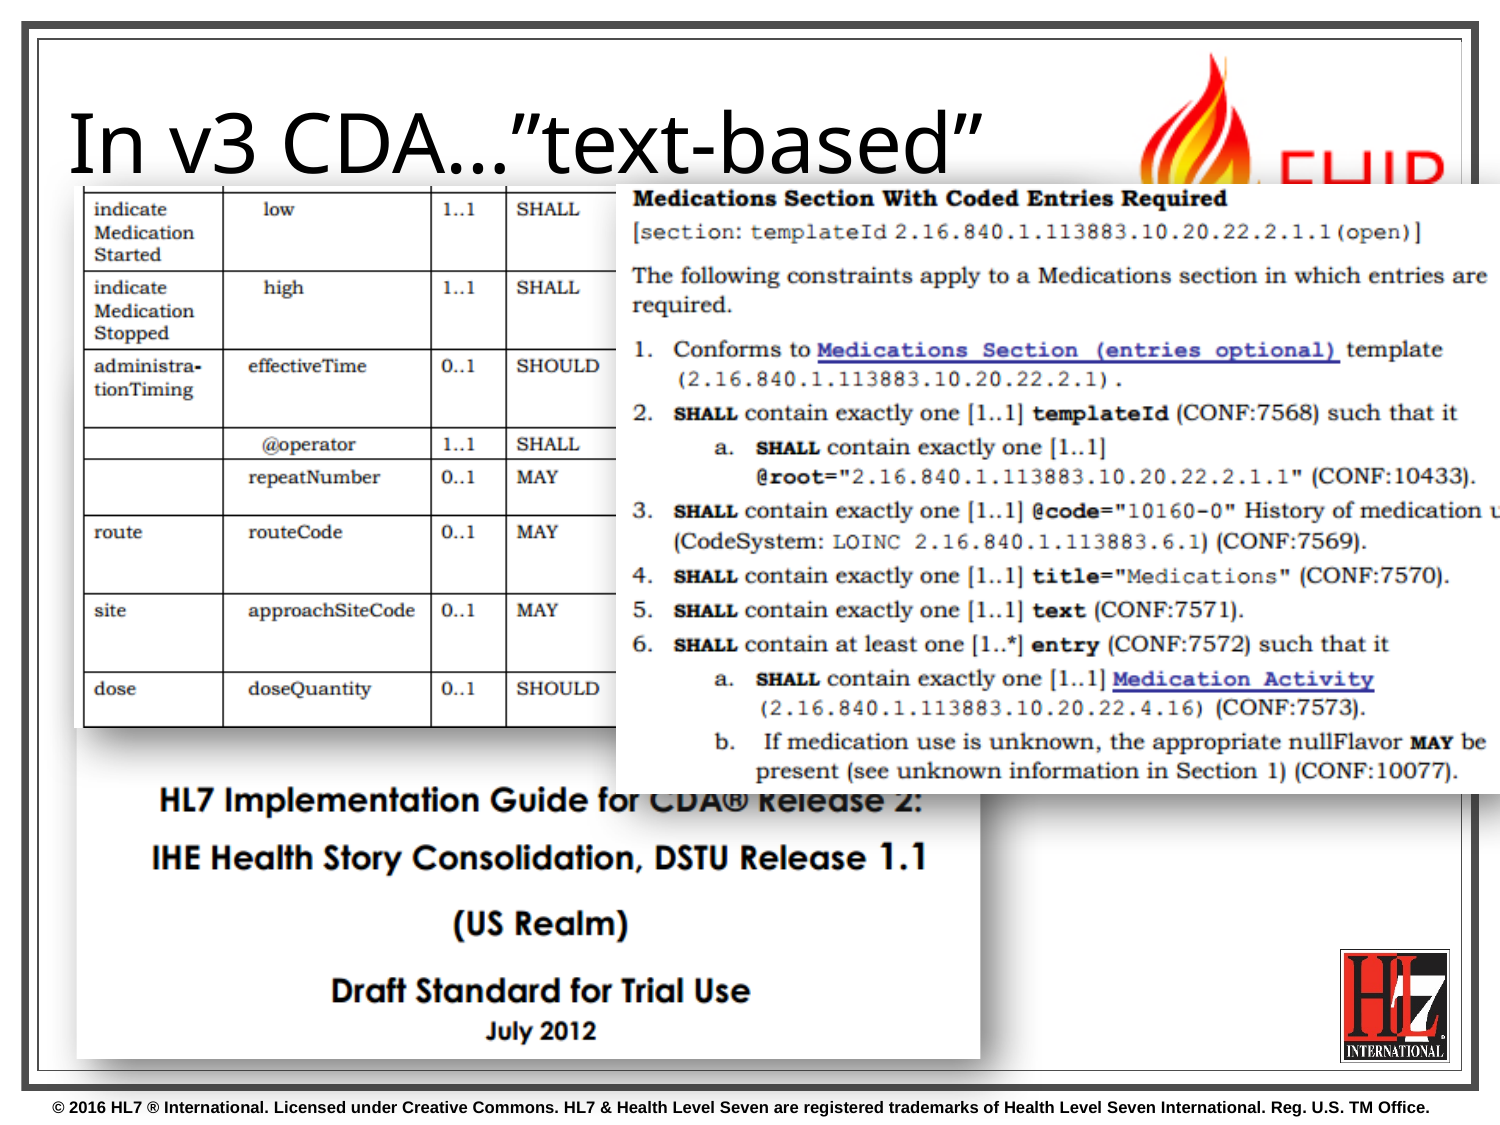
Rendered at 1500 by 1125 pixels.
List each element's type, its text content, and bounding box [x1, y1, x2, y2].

picture [73, 42, 1500, 1059]
title In v3 CDA…”text-based” [53, 54, 1128, 244]
picture [1340, 949, 1450, 1063]
